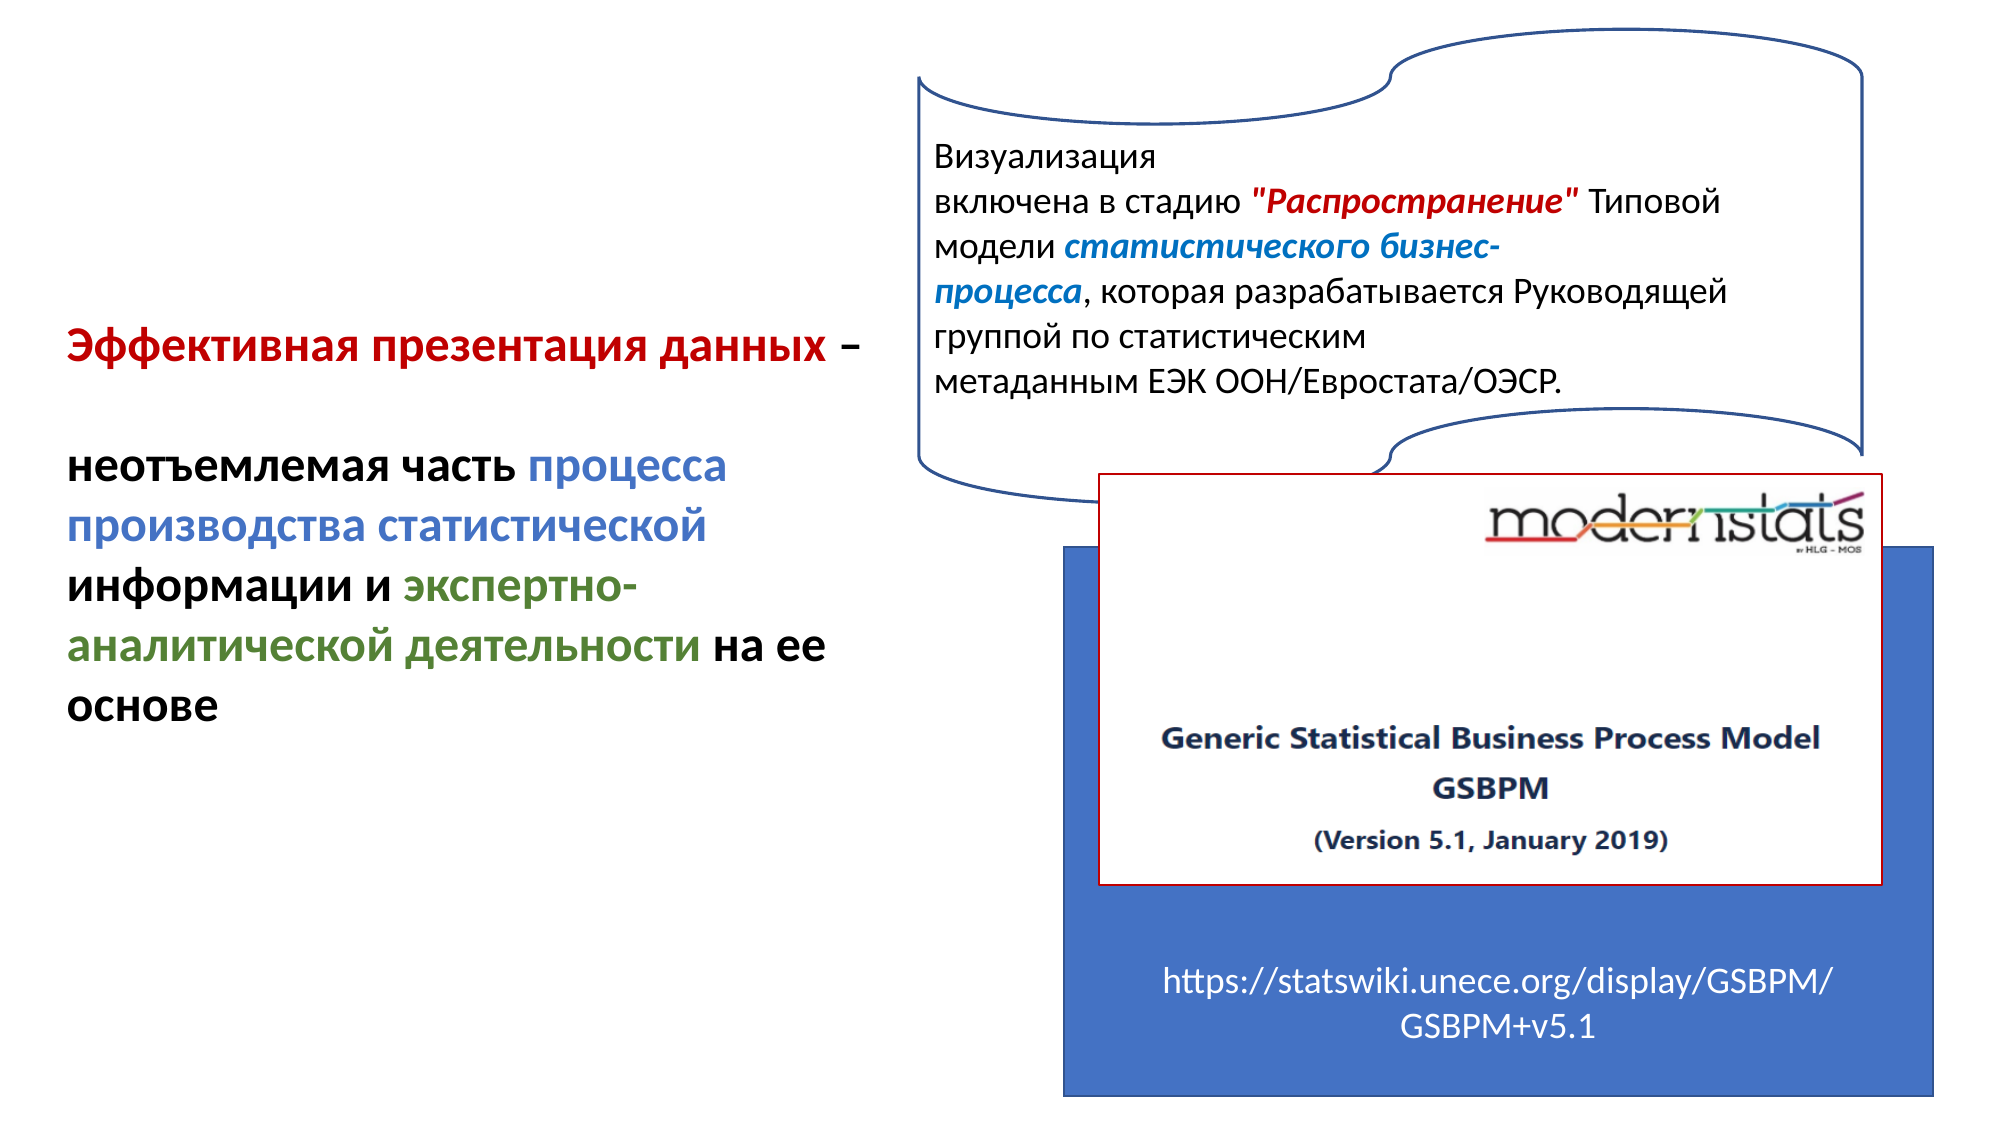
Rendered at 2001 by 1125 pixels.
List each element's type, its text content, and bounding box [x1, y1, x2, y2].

text_box Визуализация включена в стадию "Распространение" Типовой модели статистического бизнес- процесса, которая разрабатывается Руководящей группой по статистическим метаданным ЕЭК ООН/Евростата/ОЭСР. [918, 29, 1863, 502]
text_box https://statswiki.unece.org/display/GSBPM/GSBPM+v5.1 [1063, 546, 1933, 1096]
text_box Эффективная презентация данных – неотъемлемая часть процесса производства статистической информации и экспертно-аналитической деятельности на ее основе [51, 265, 961, 778]
picture [1099, 474, 1882, 885]
